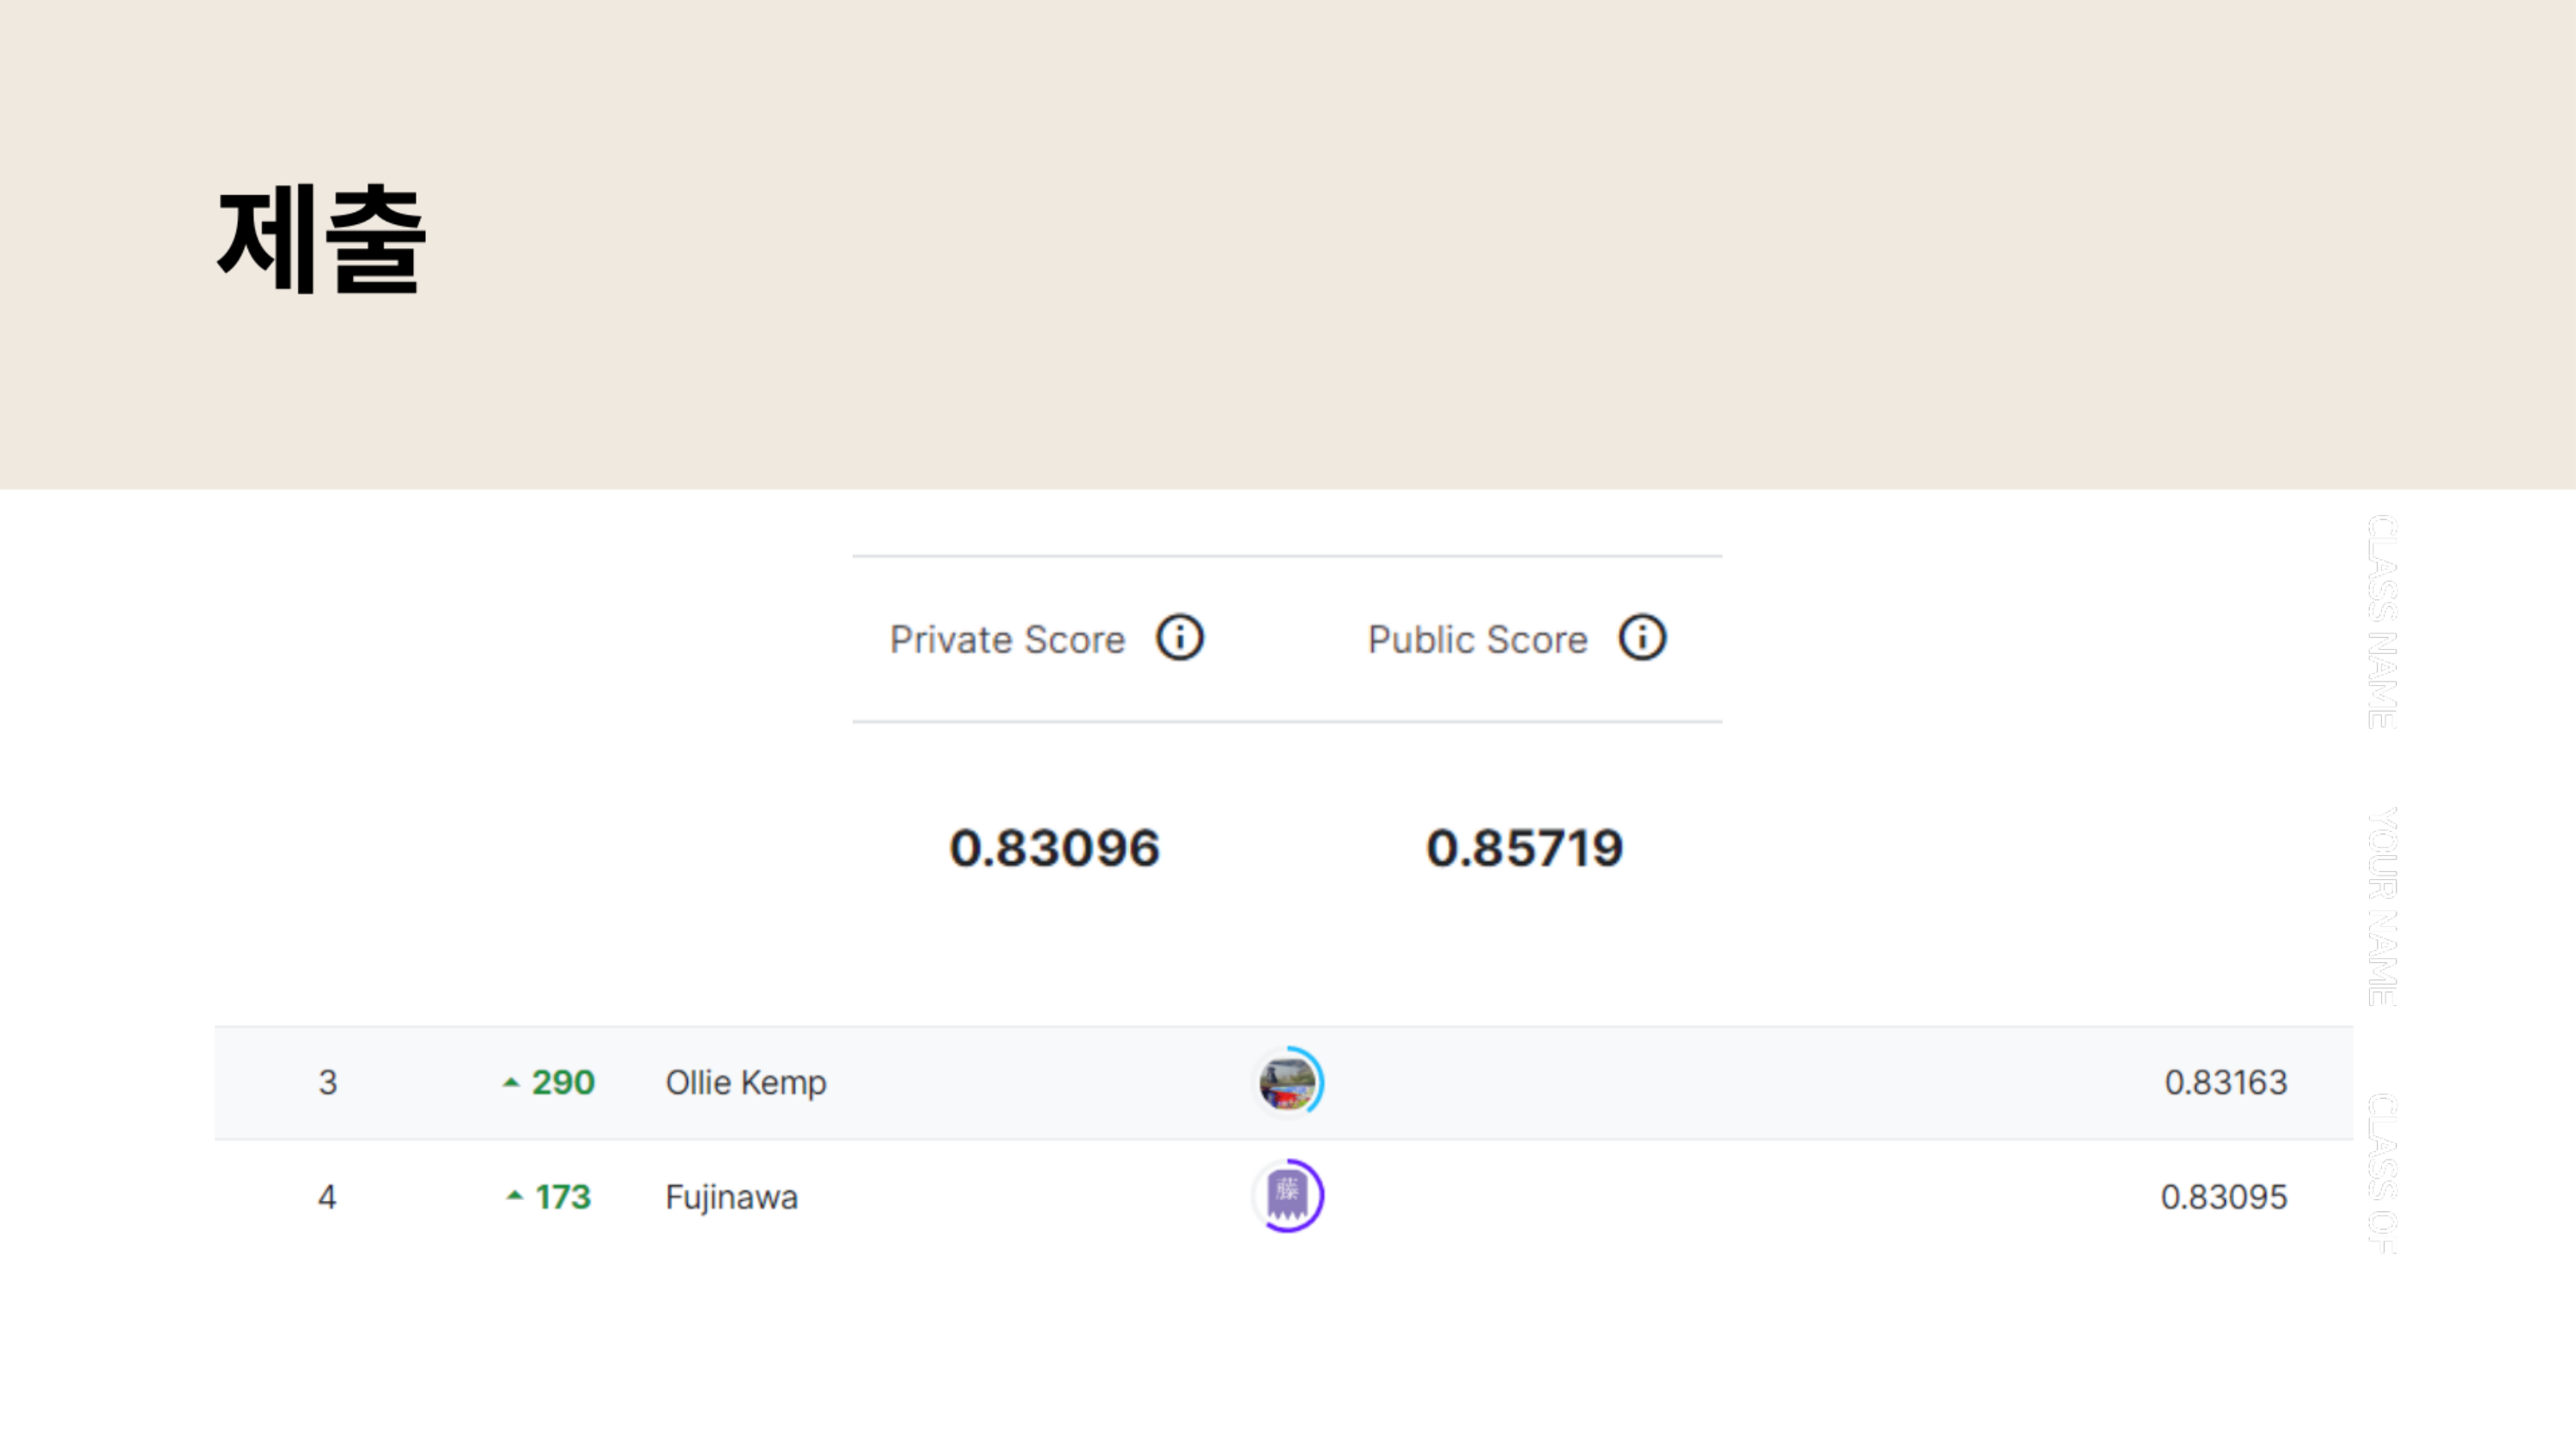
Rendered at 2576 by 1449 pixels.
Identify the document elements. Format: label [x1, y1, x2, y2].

picture [0, 0, 2576, 491]
picture [214, 803, 2486, 1270]
picture [853, 550, 1723, 967]
picture [2263, 508, 2500, 743]
